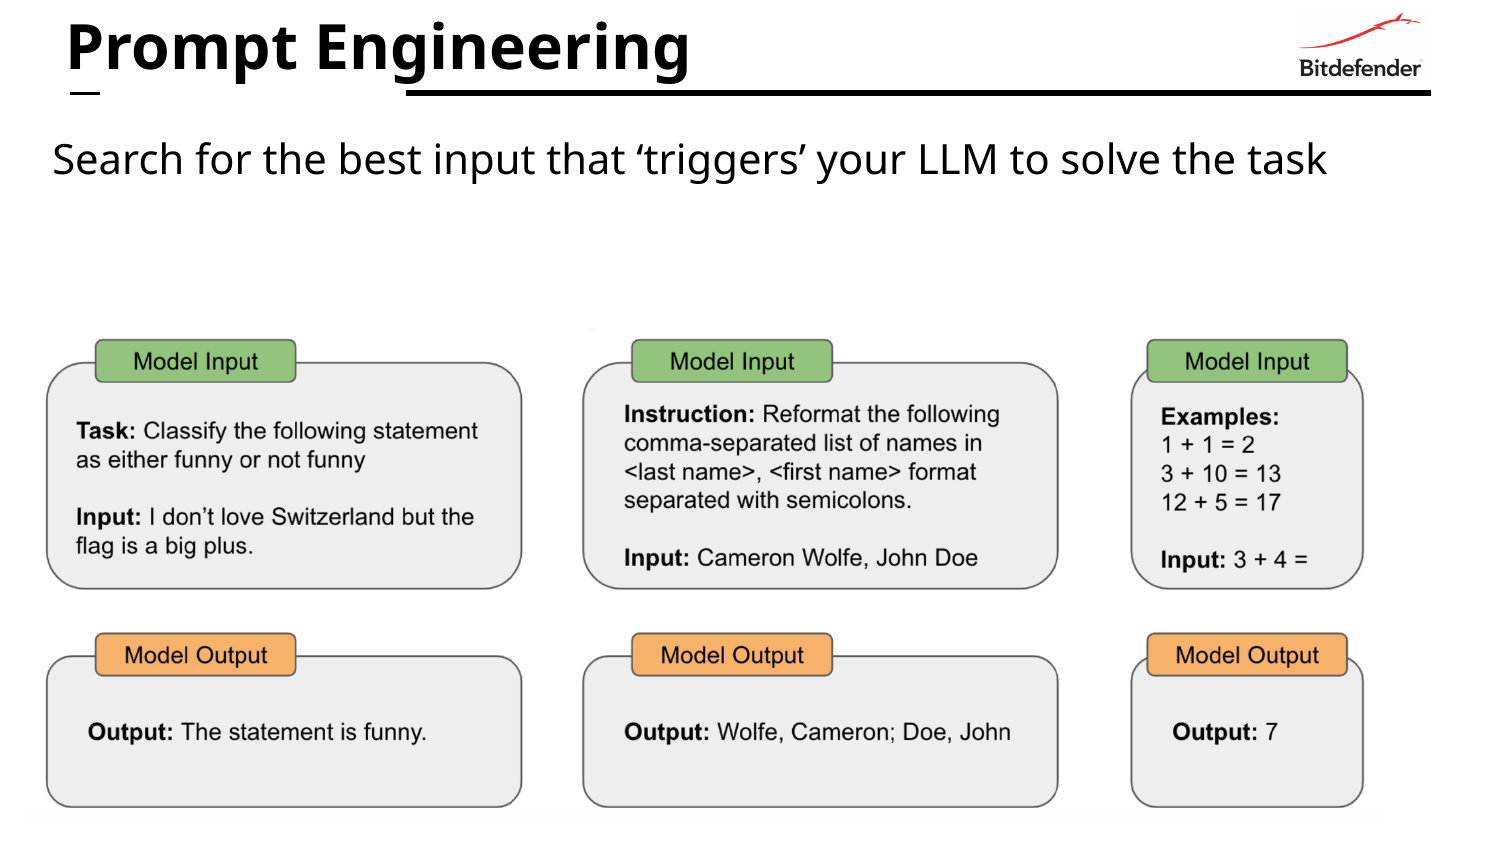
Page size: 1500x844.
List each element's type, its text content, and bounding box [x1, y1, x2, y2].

picture [24, 328, 1381, 820]
picture [1297, 12, 1431, 77]
list Search for the best input that ‘triggers’ your LLM to solve the task [37, 110, 1448, 287]
title Prompt Engineering [49, 0, 1255, 97]
